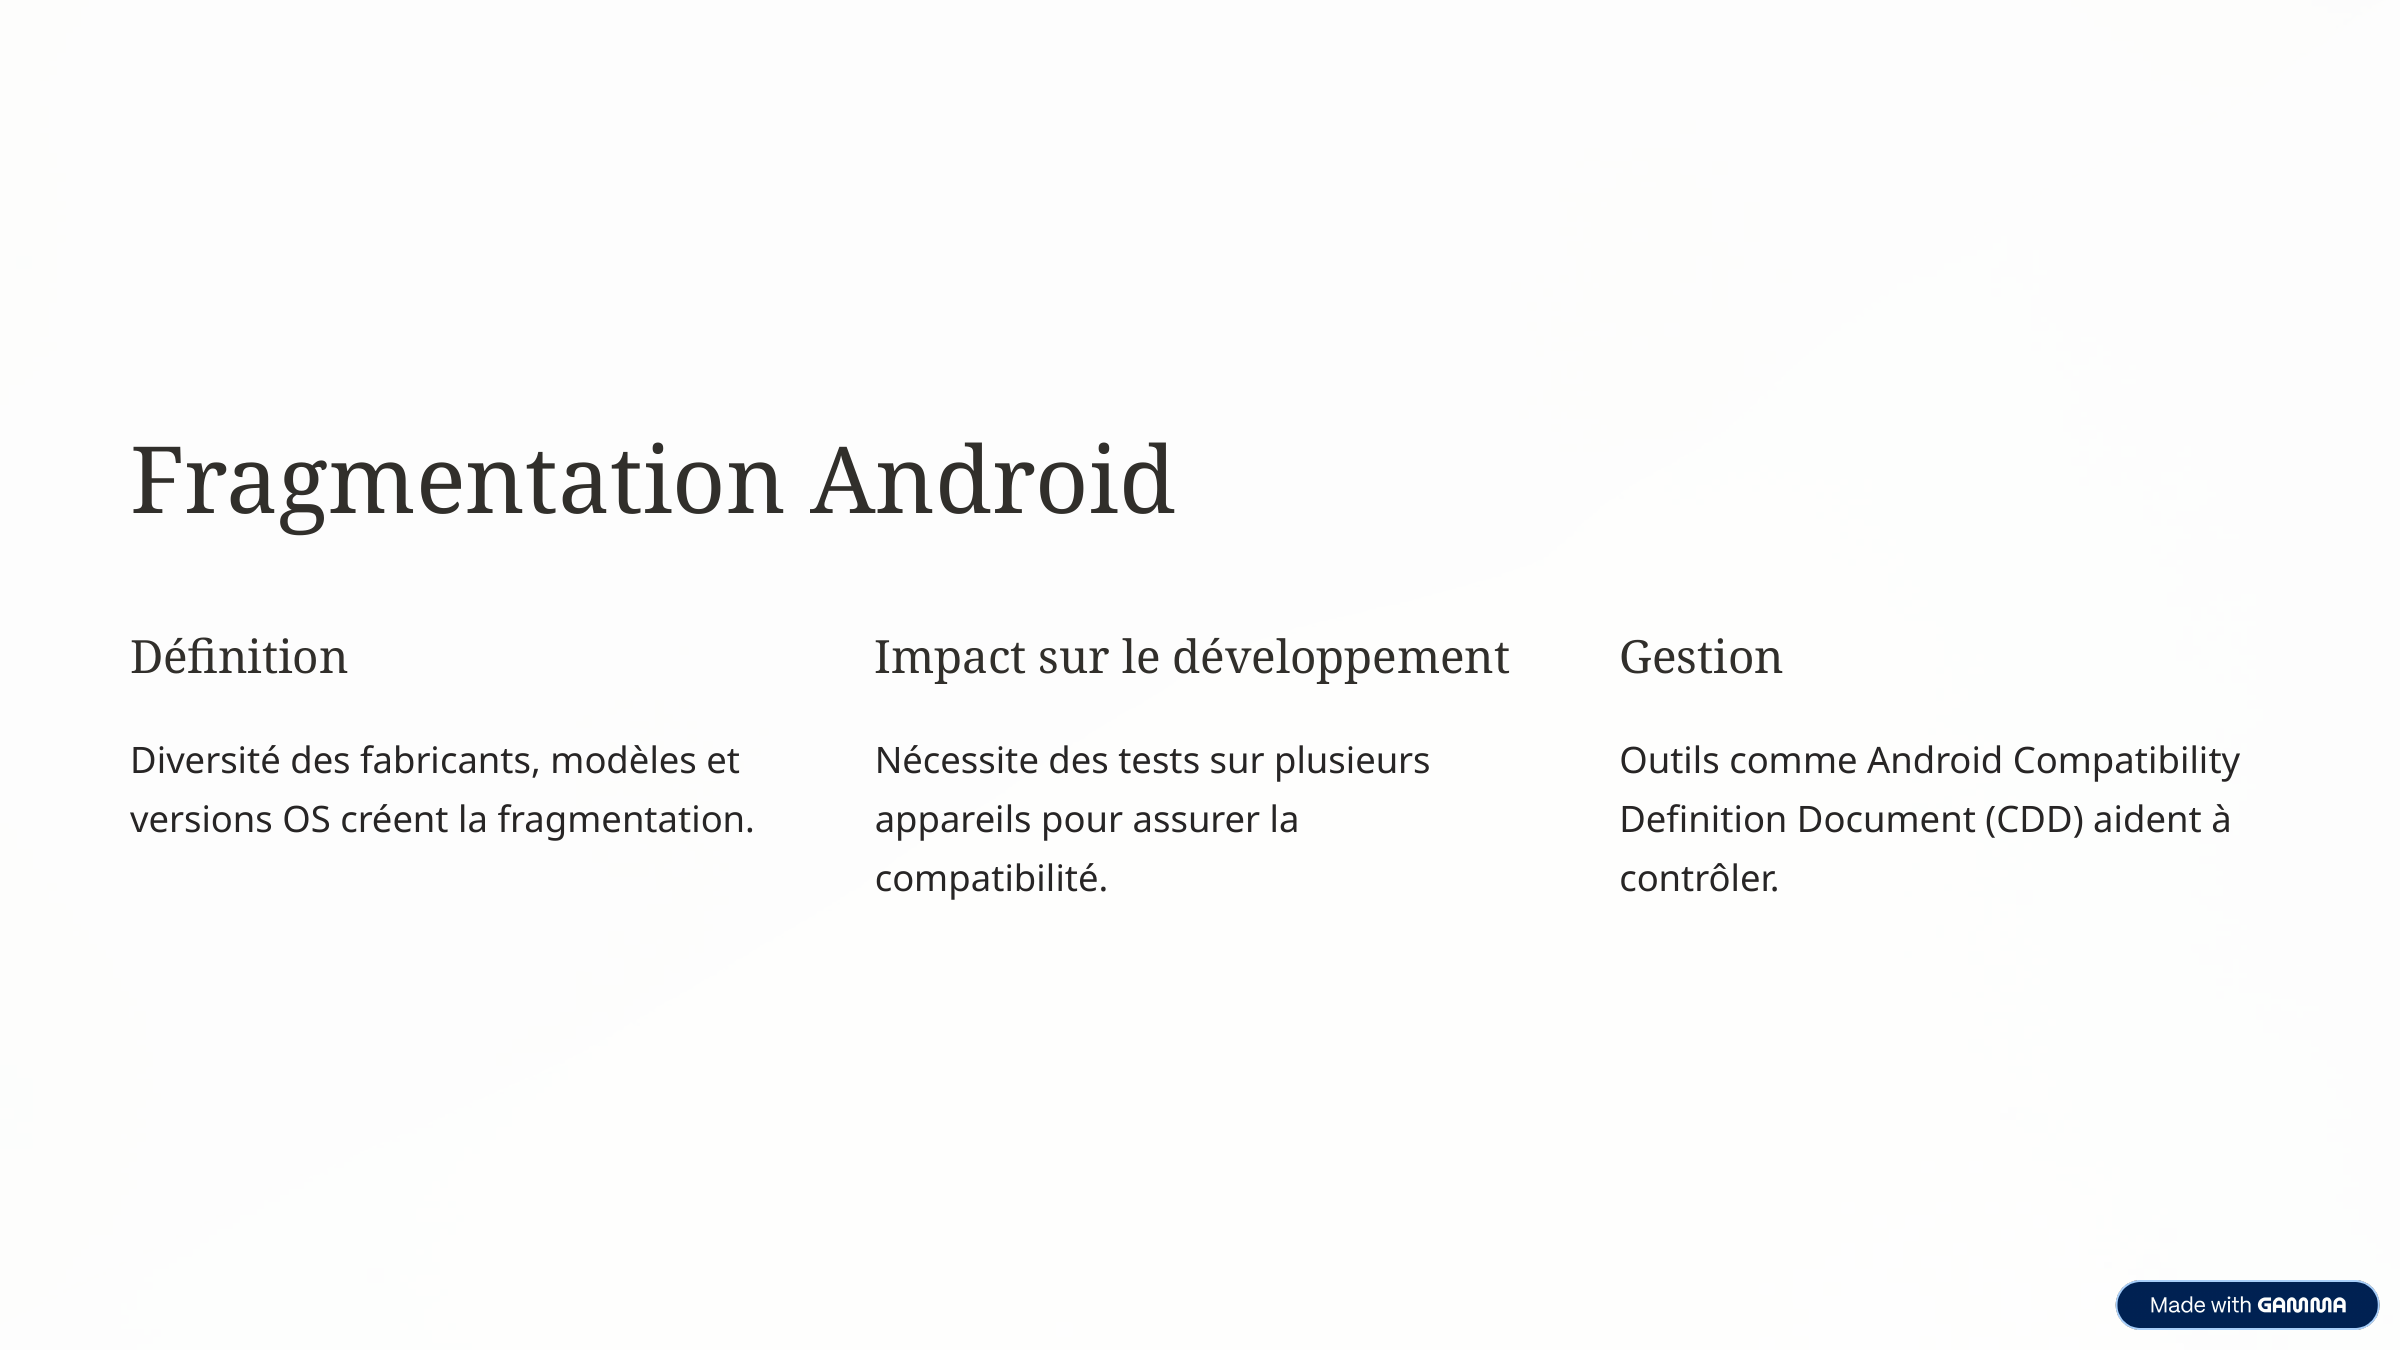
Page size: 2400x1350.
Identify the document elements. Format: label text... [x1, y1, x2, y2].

text_box Fragmentation Android [130, 416, 1106, 533]
text_box Définition [130, 625, 596, 684]
text_box Diversité des fabricants, modèles et versions OS créent la fragmentation. [130, 721, 783, 841]
picture [2106, 1271, 2389, 1339]
text_box Gestion [1619, 625, 2085, 684]
text_box Outils comme Android Compatibility Definition Document (CDD) aident à contrôler. [1619, 721, 2272, 900]
text_box Nécessite des tests sur plusieurs appareils pour assurer la compatibilité. [874, 721, 1528, 841]
text_box Impact sur le développement [874, 625, 1472, 684]
